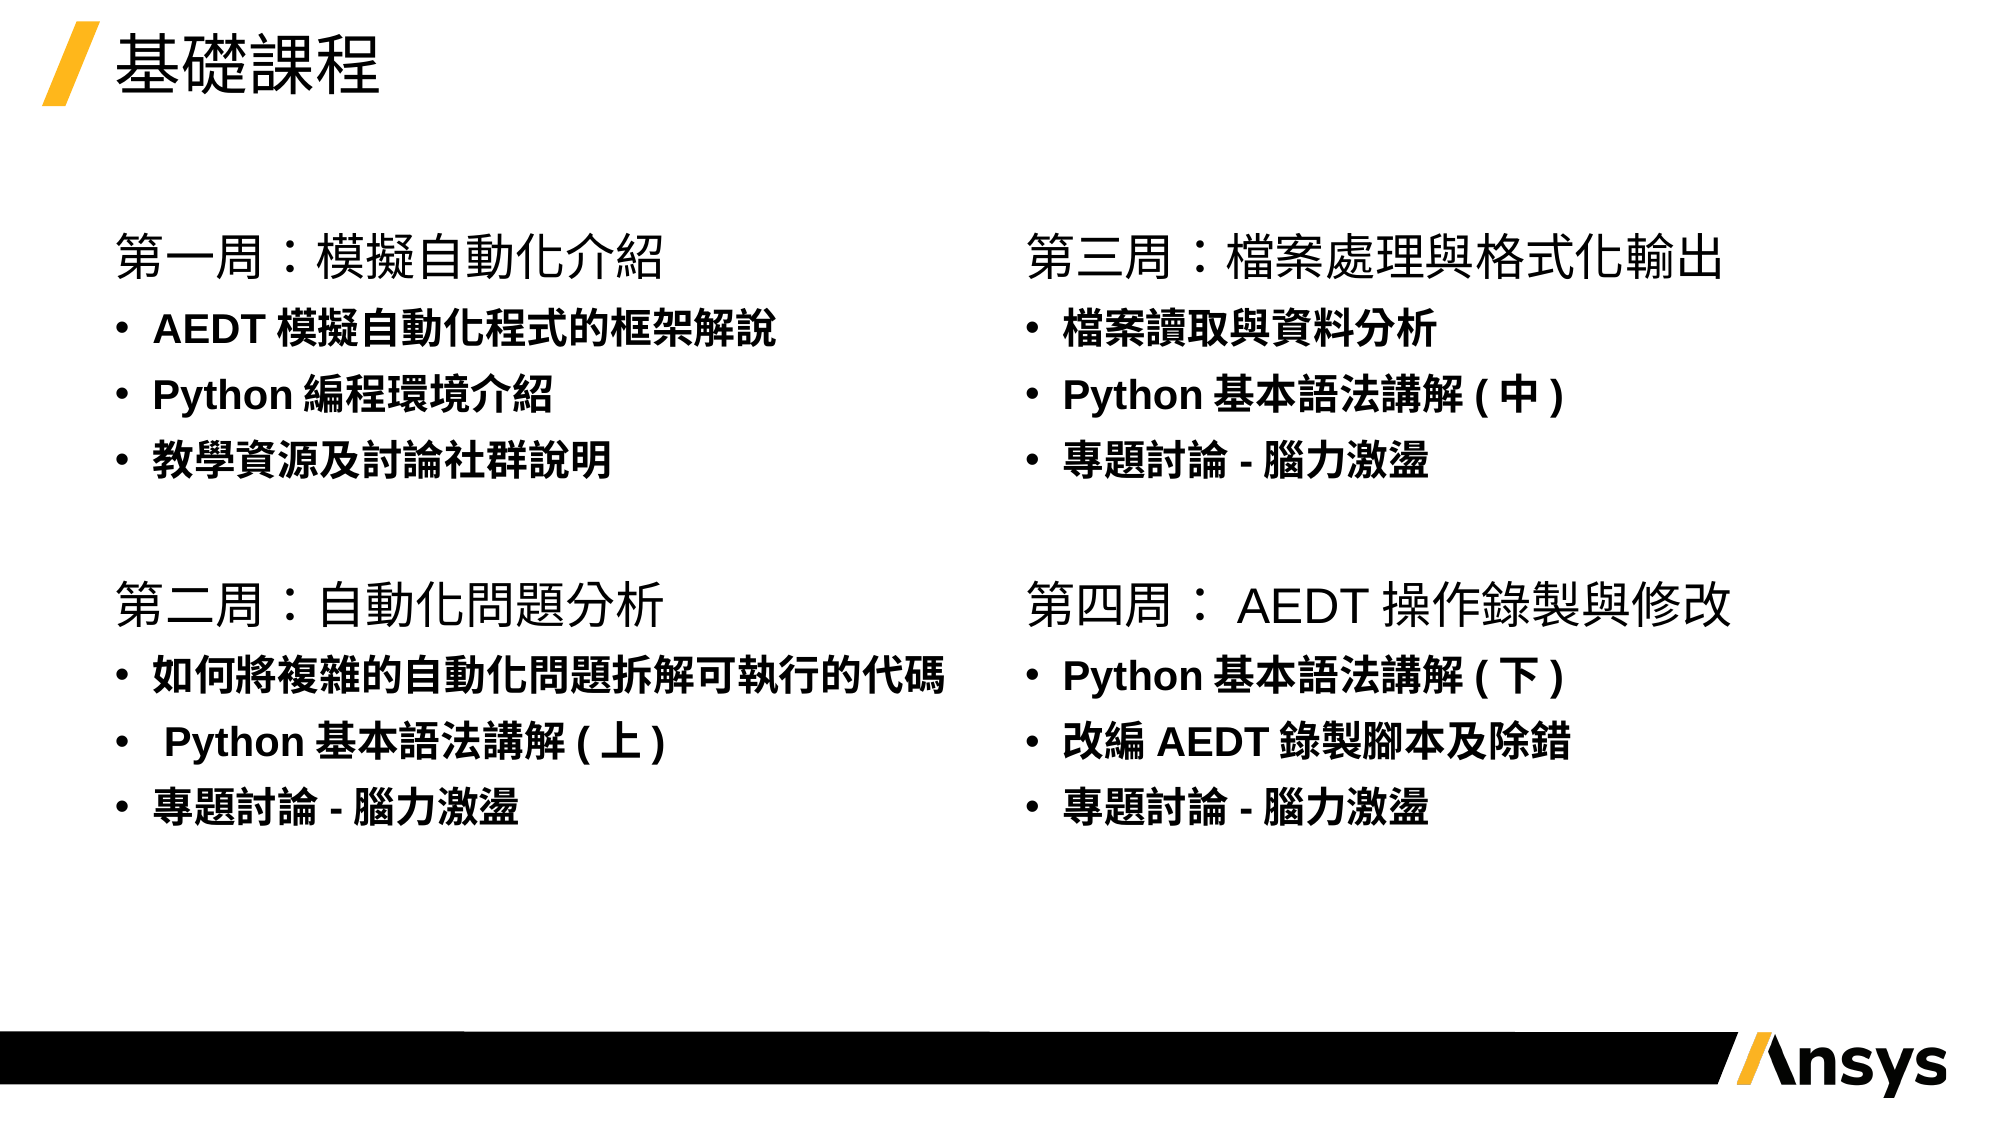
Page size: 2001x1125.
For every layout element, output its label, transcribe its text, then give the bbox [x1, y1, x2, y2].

title 基礎課程 [99, 24, 1900, 164]
list 第一周：模擬自動化介紹 AEDT模擬自動化程式的框架解說 Python編程環境介紹 教學資源及討論社群說明 第二周：自動化問題分析 如何將複雜的自動化問題拆解可執行的代碼 Python基本語法講解(上) 專題討論-腦力激盪 第三周：檔案處理與格式化輸出 檔案讀取與資料分析 Python基本語法講解(中) 專題討論-腦力激盪 第四周：AEDT操作錄製與修改 Python基本語法講解(下) 改編AEDT錄製腳本及除錯 專題討論-腦力激盪 [99, 224, 1950, 1007]
